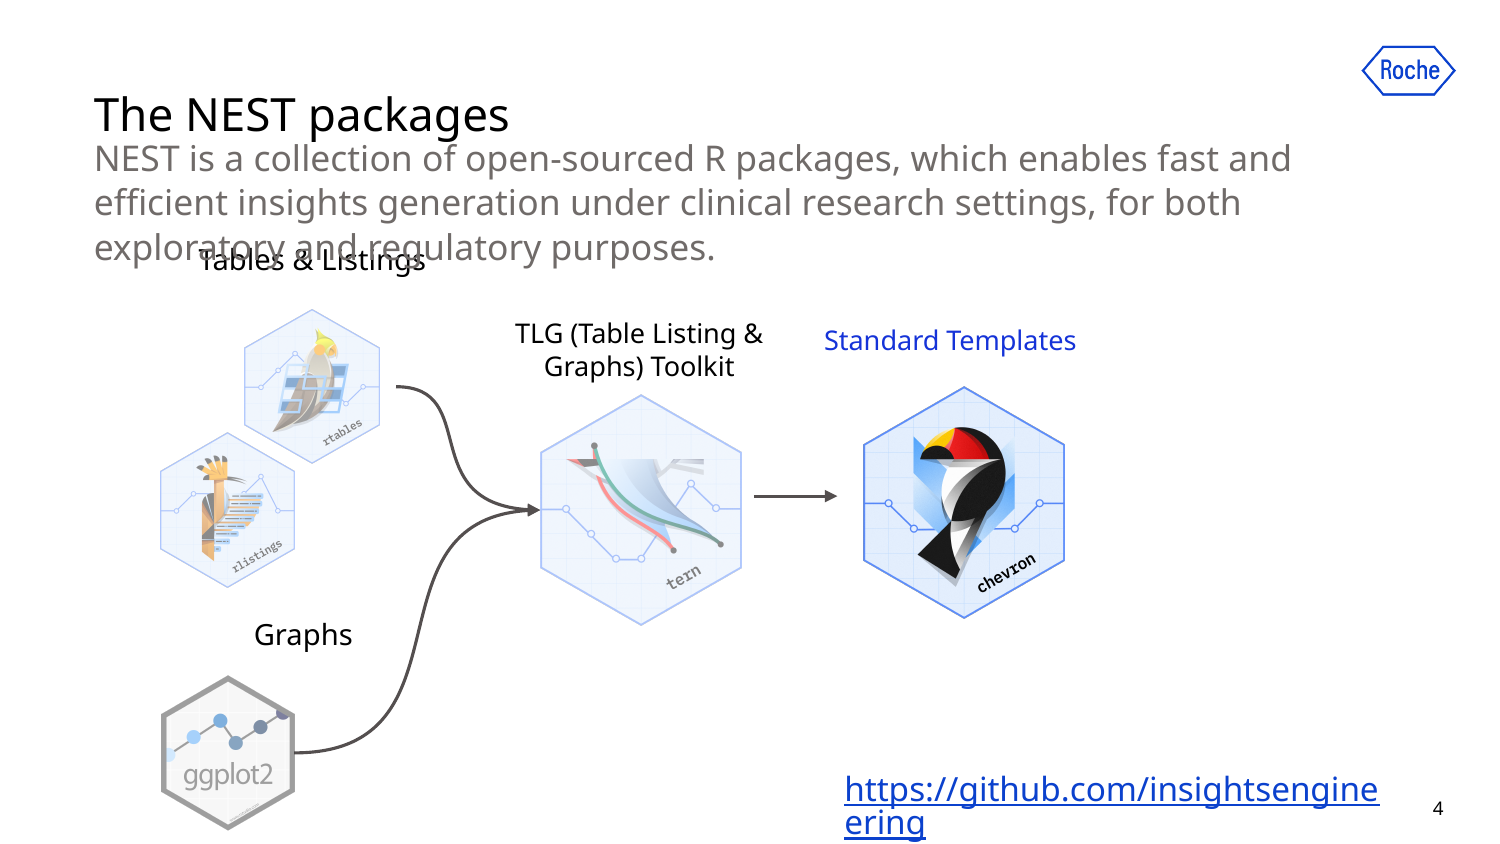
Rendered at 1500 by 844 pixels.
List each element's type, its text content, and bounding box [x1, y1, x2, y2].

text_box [395, 386, 541, 508]
picture [1359, 43, 1458, 97]
picture [862, 386, 1065, 619]
subtitle NEST is a collection of open-sourced R packages, which enables fast and efficient insights generation under clinical research settings, for both exploratory and regulatory purposes. [93, 133, 1313, 187]
text_box Standard Templates [807, 308, 1094, 371]
title The NEST packages [93, 70, 1313, 133]
text_box https://github.com/insightsengineering [829, 752, 1412, 838]
text_box Graphs [178, 601, 288, 667]
text_box Tables & Listings [183, 226, 462, 292]
picture [160, 309, 380, 588]
picture [539, 394, 742, 627]
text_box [293, 509, 541, 754]
text_box TLG (Table Listing & Graphs) Toolkit [462, 301, 817, 397]
picture [161, 675, 295, 831]
